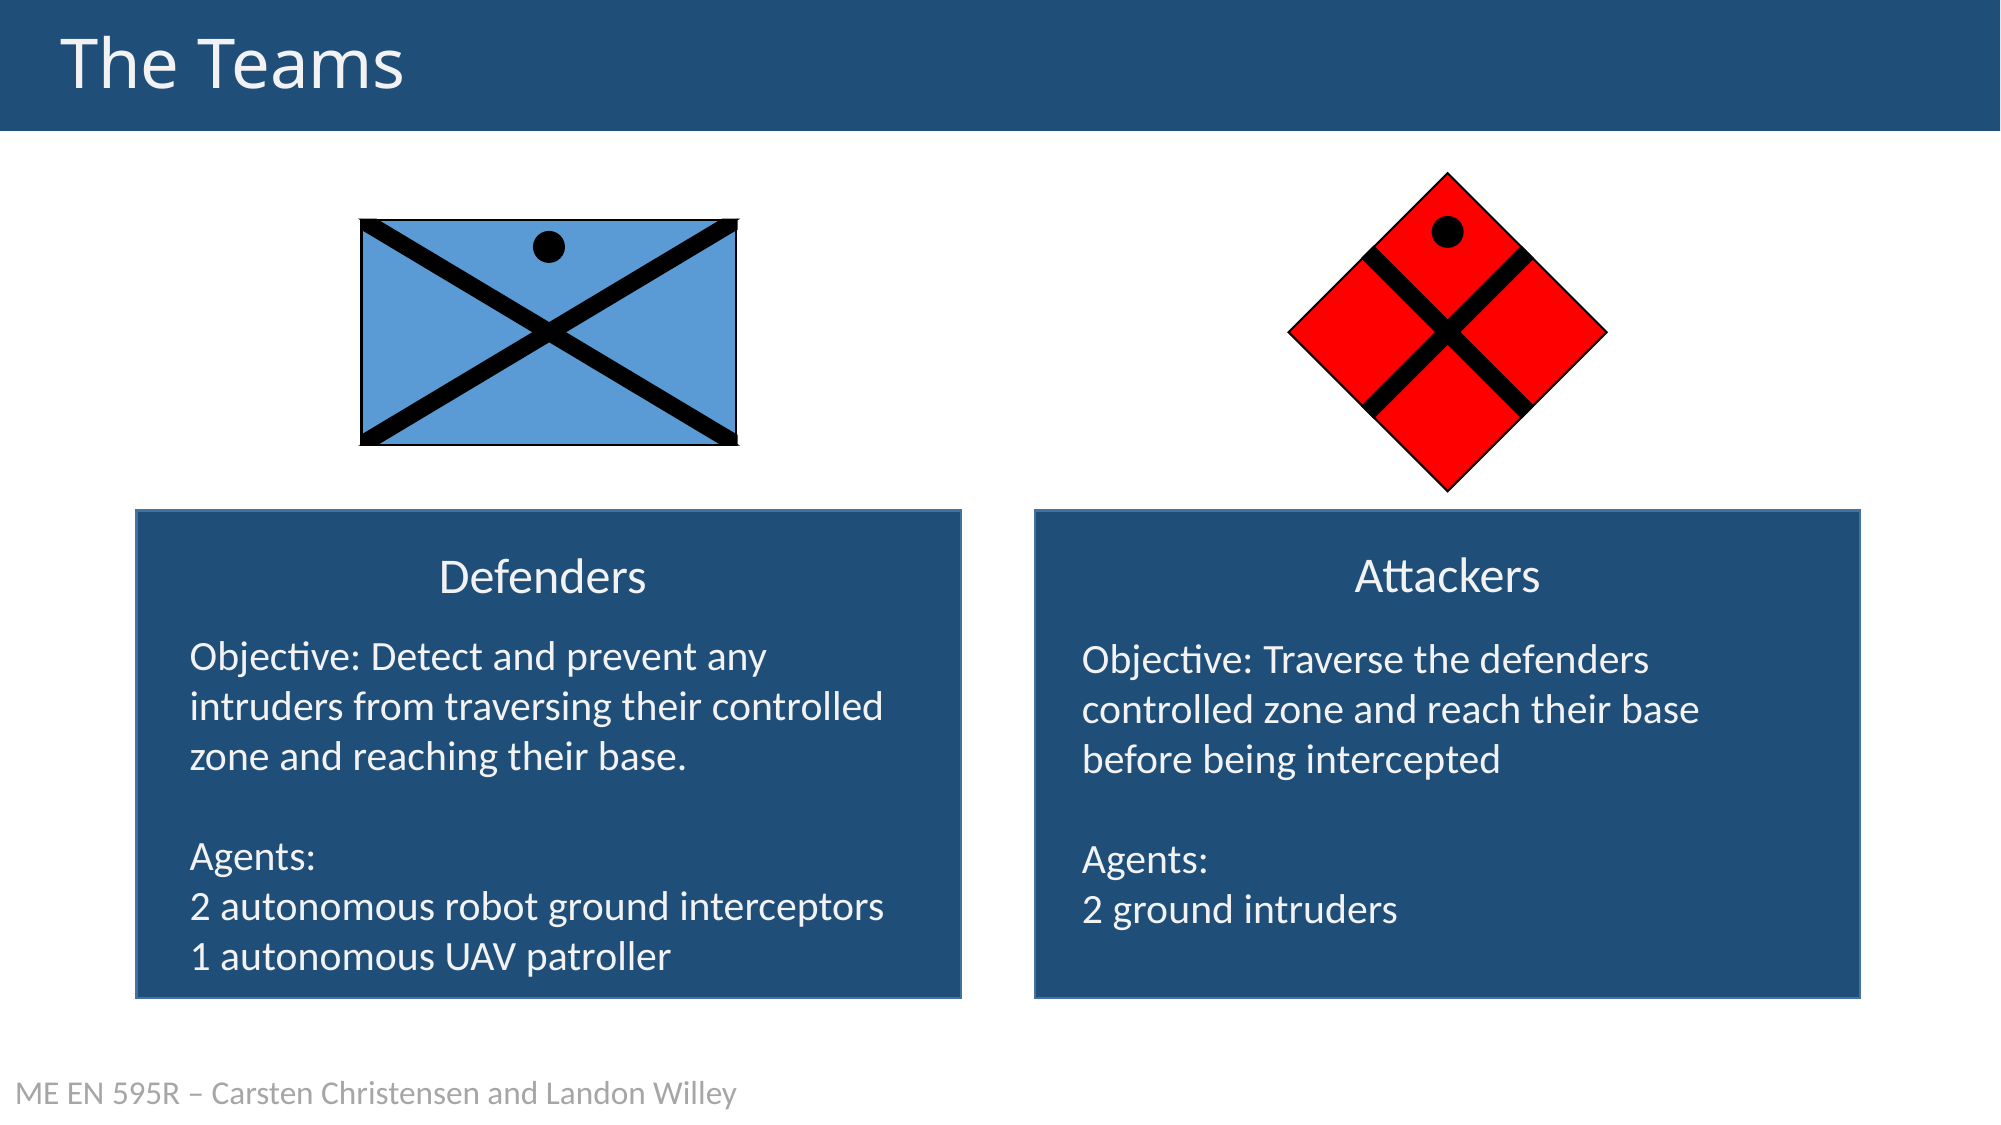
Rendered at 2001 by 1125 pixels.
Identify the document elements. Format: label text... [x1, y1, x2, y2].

text_box Attackers [1299, 535, 1597, 611]
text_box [1335, 216, 1561, 445]
text_box Defenders [394, 535, 692, 611]
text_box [361, 219, 737, 445]
text_box Objective: Detect and prevent any intruders from traversing their controlled zone and reaching their base. Agents: 2 autonomous robot ground interceptors 1 autonomous UAV patroller [174, 621, 919, 987]
text_box Objective: Traverse the defenders controlled zone and reach their base before being intercepted Agents: 2 ground intruders [1067, 624, 1825, 940]
title The Teams [45, 20, 1771, 111]
text_box [1034, 509, 1861, 999]
text_box [135, 509, 962, 999]
